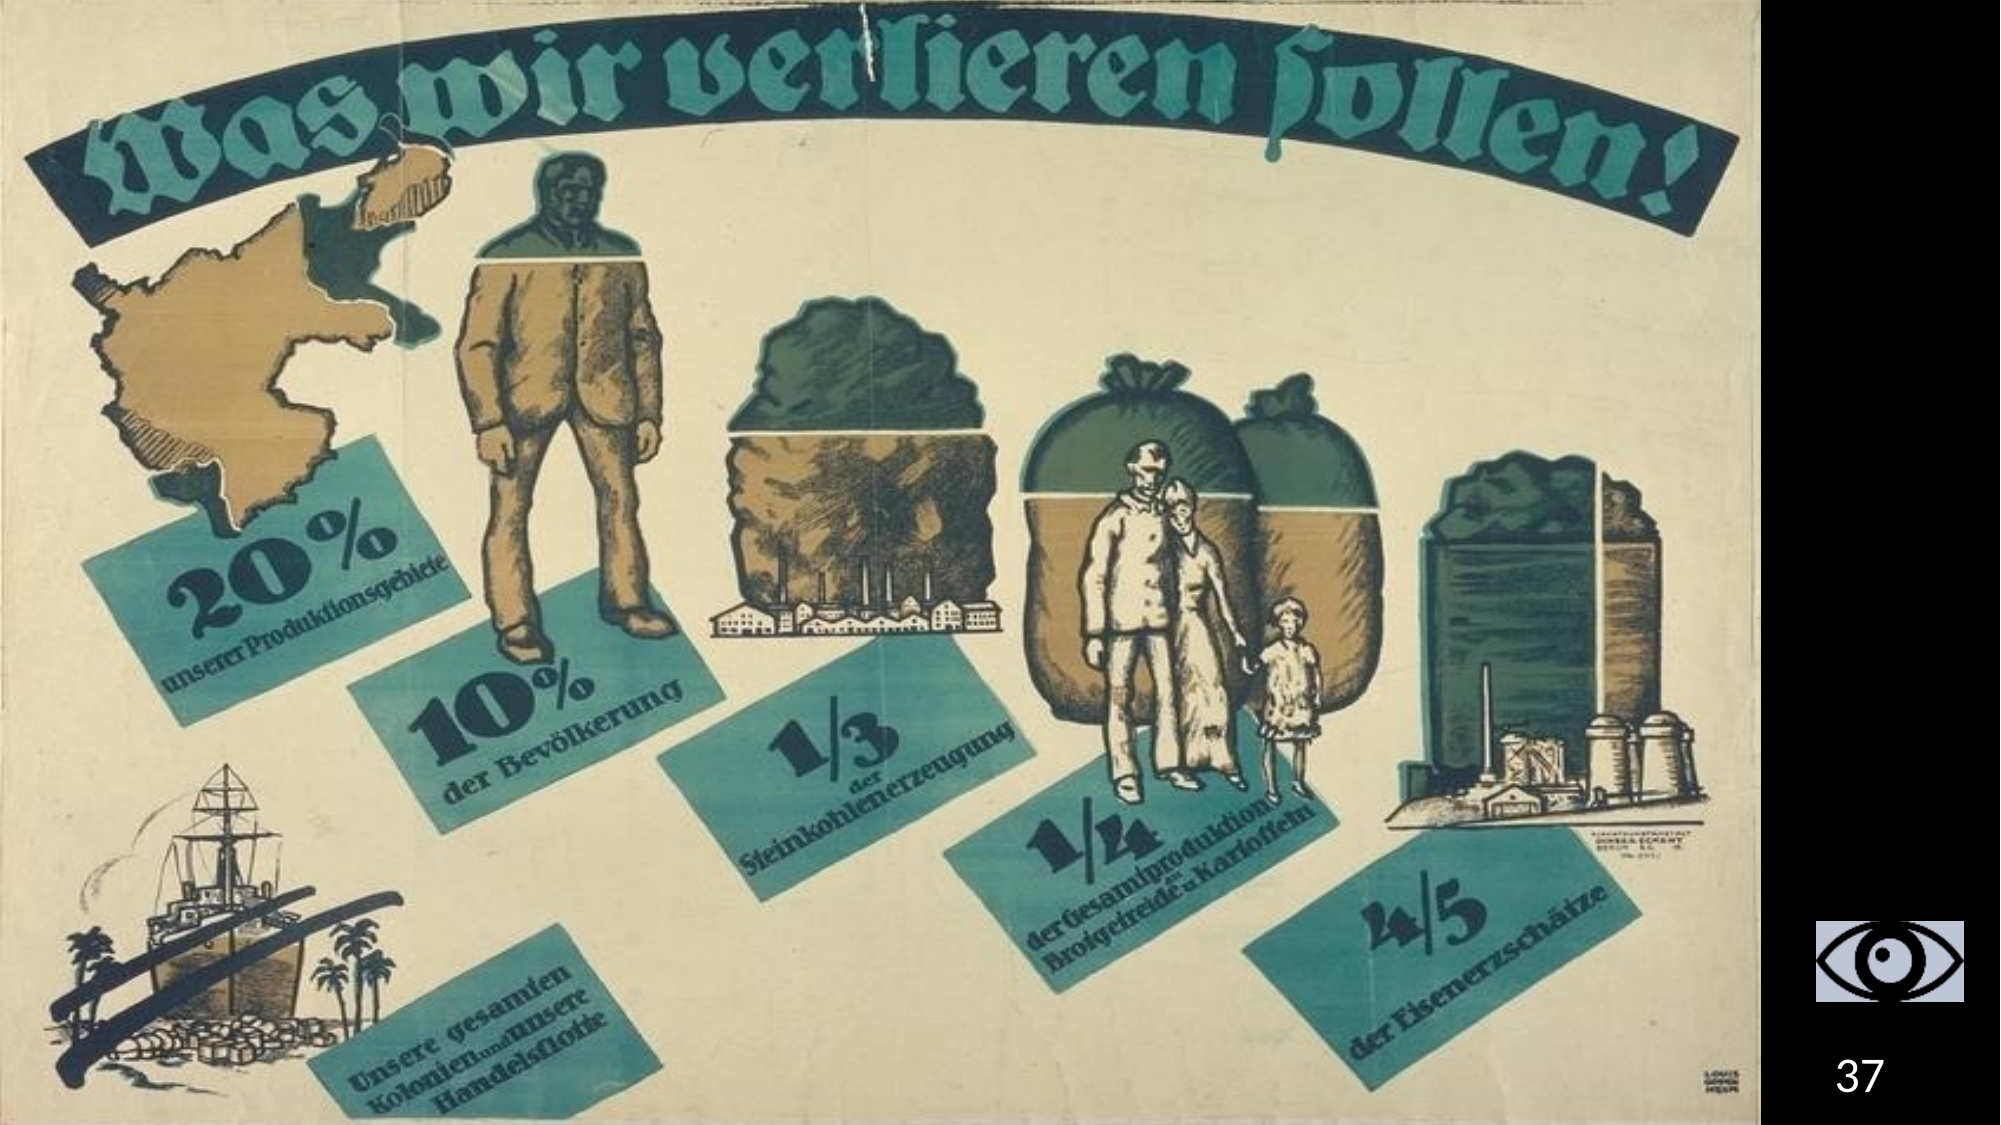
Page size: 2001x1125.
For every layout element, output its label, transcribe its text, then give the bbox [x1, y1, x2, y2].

picture [0, 0, 1761, 1125]
picture [1816, 920, 1964, 1003]
slide_number 37 [1761, 1042, 1900, 1103]
